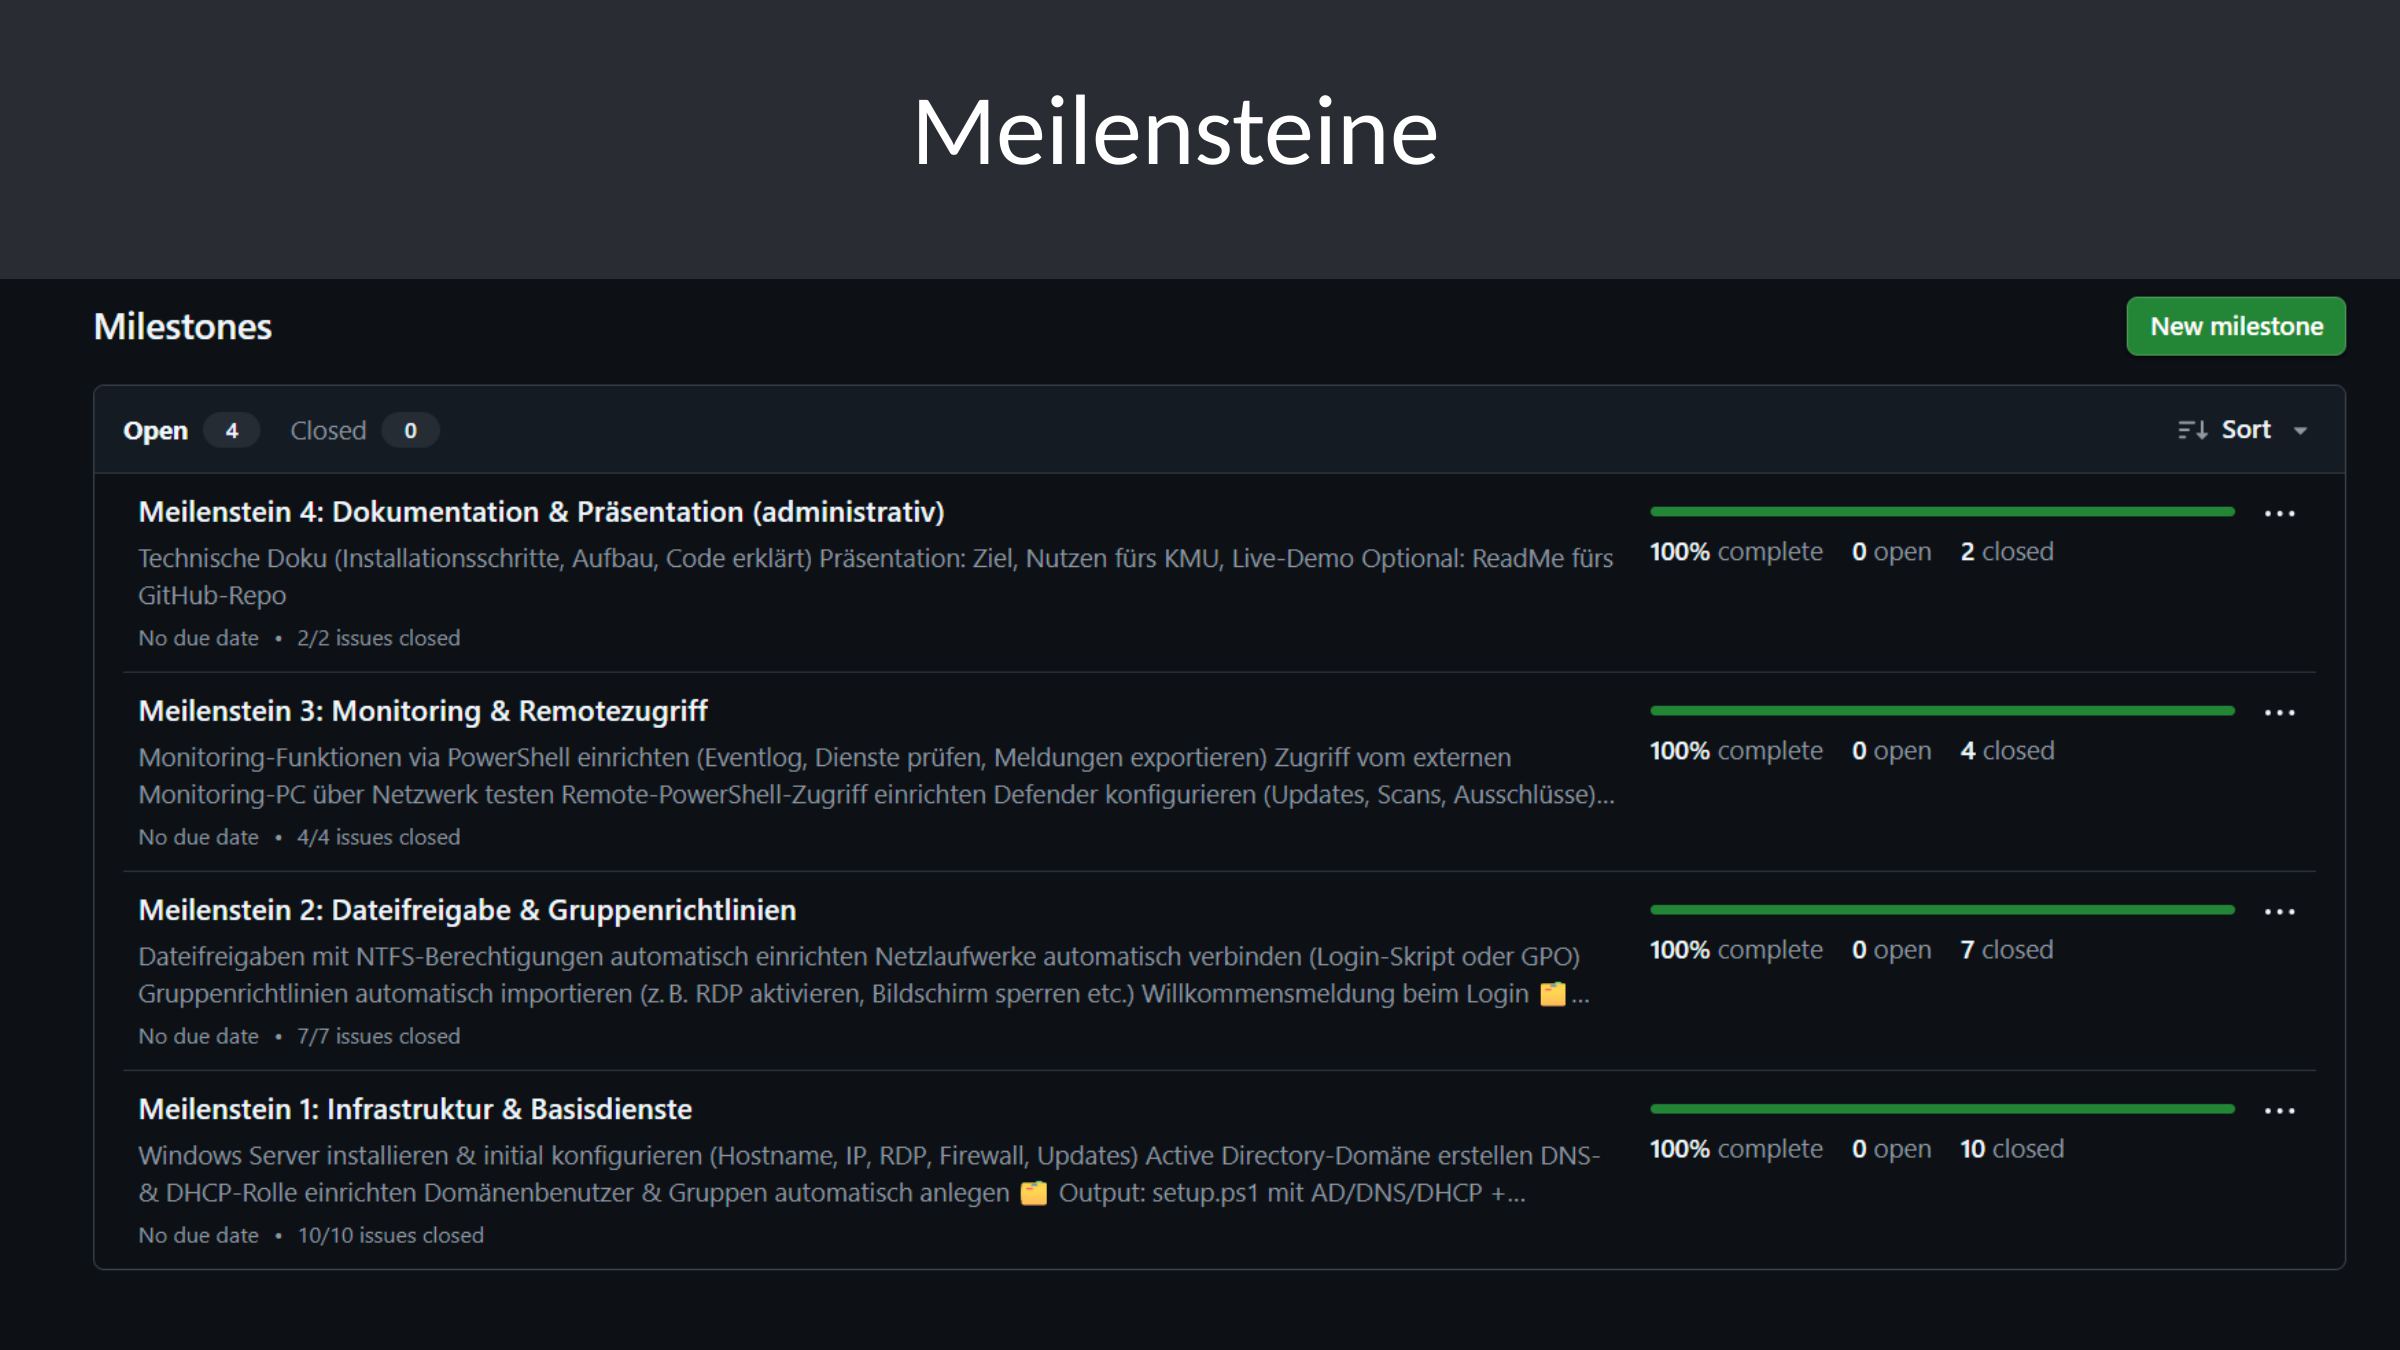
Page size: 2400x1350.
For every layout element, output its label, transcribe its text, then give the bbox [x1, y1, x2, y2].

text_box Meilensteine [896, 57, 2145, 192]
picture [0, 279, 2400, 1350]
